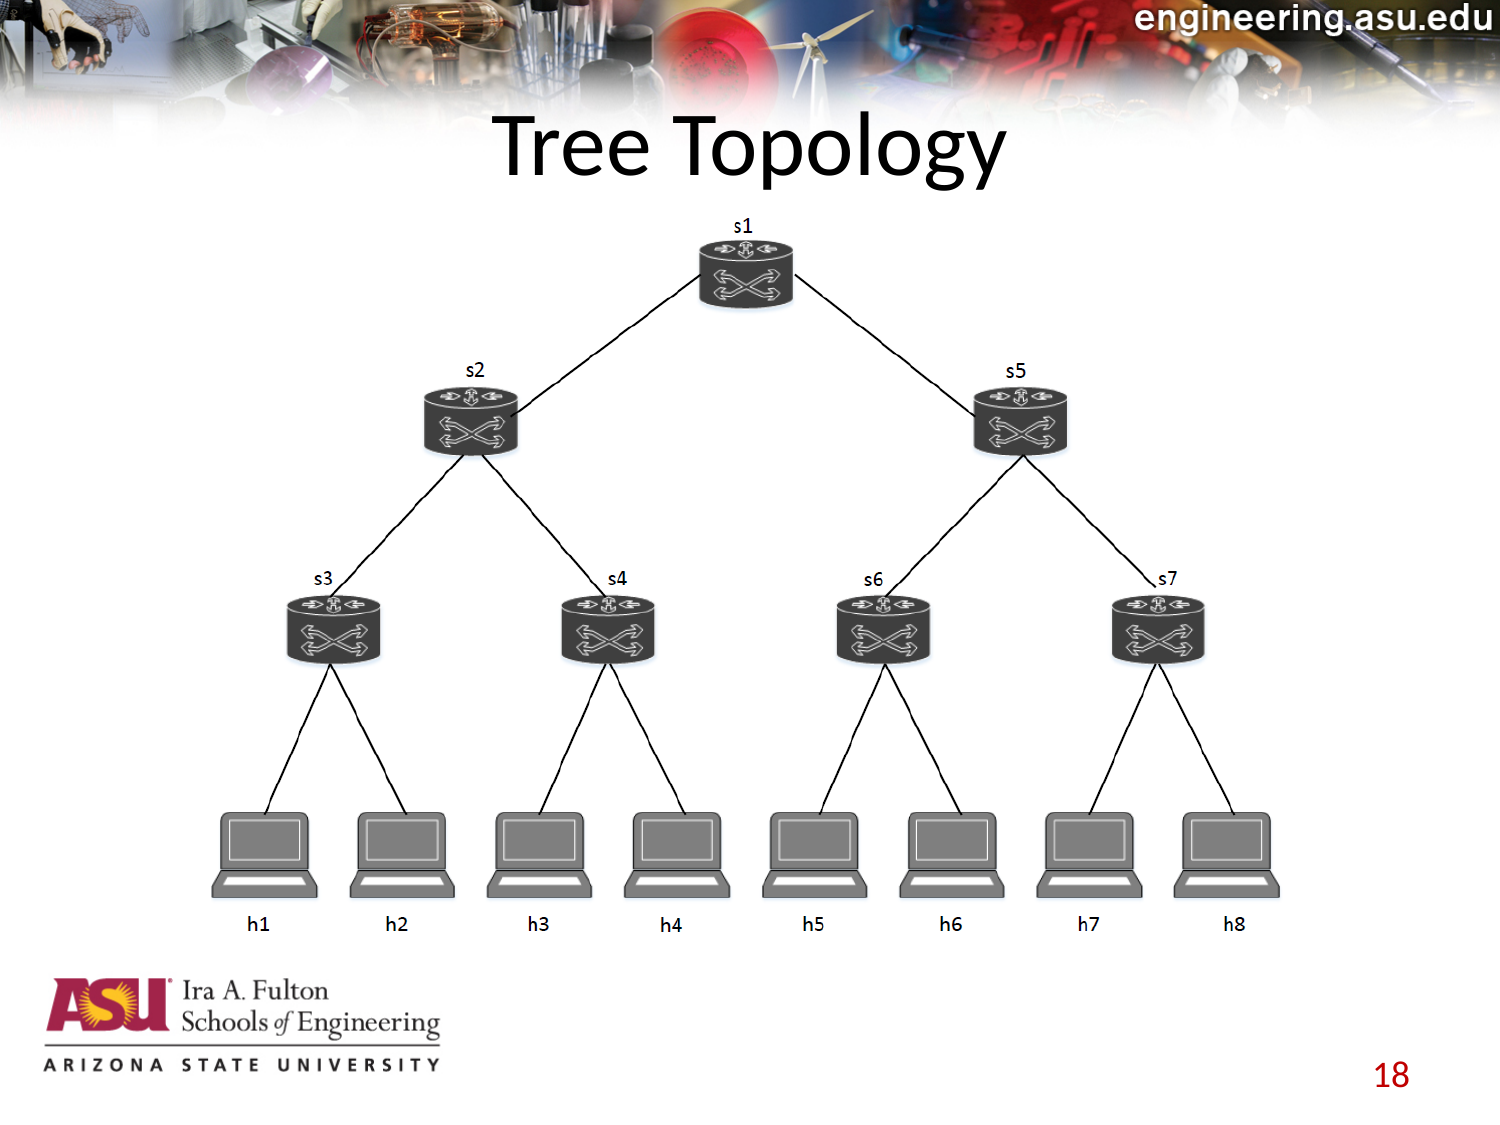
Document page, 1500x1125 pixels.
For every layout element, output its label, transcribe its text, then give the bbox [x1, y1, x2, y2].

title Tree Topology [75, 45, 1425, 233]
picture [0, 0, 1500, 1125]
slide_number 18 [1074, 1042, 1425, 1103]
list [211, 212, 1289, 956]
